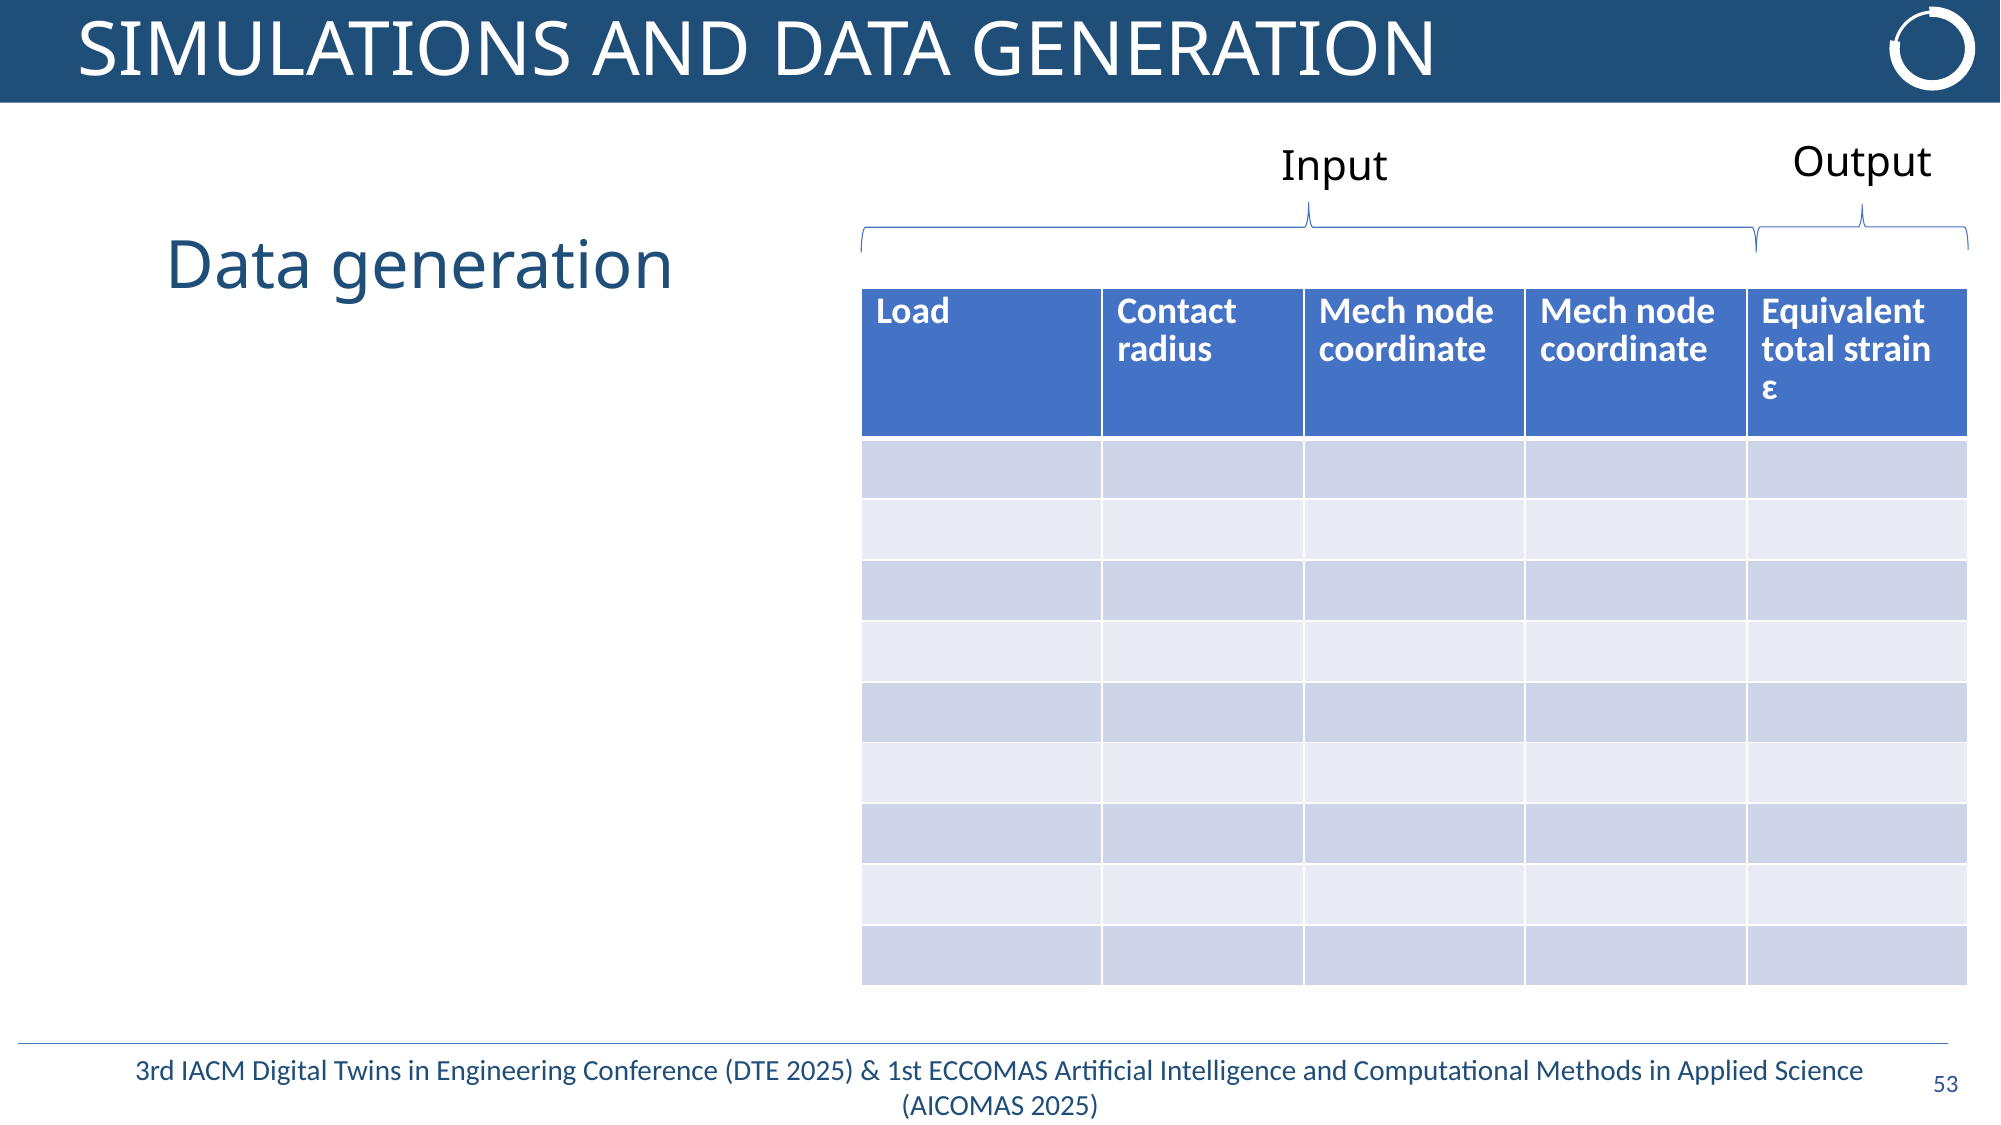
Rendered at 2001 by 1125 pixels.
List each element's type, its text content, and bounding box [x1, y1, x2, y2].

text_box [860, 204, 1757, 253]
text_box Input [1240, 131, 1430, 204]
text_box [1755, 203, 1969, 250]
slide_number 52 [1843, 1053, 1974, 1113]
text_box Data generation [150, 134, 1206, 309]
title SIMULATIONS AND DATA GENERATION [62, 6, 1813, 96]
text_box [1889, 7, 1975, 91]
text_box [1893, 10, 1973, 88]
text_box Output [1767, 126, 1957, 200]
